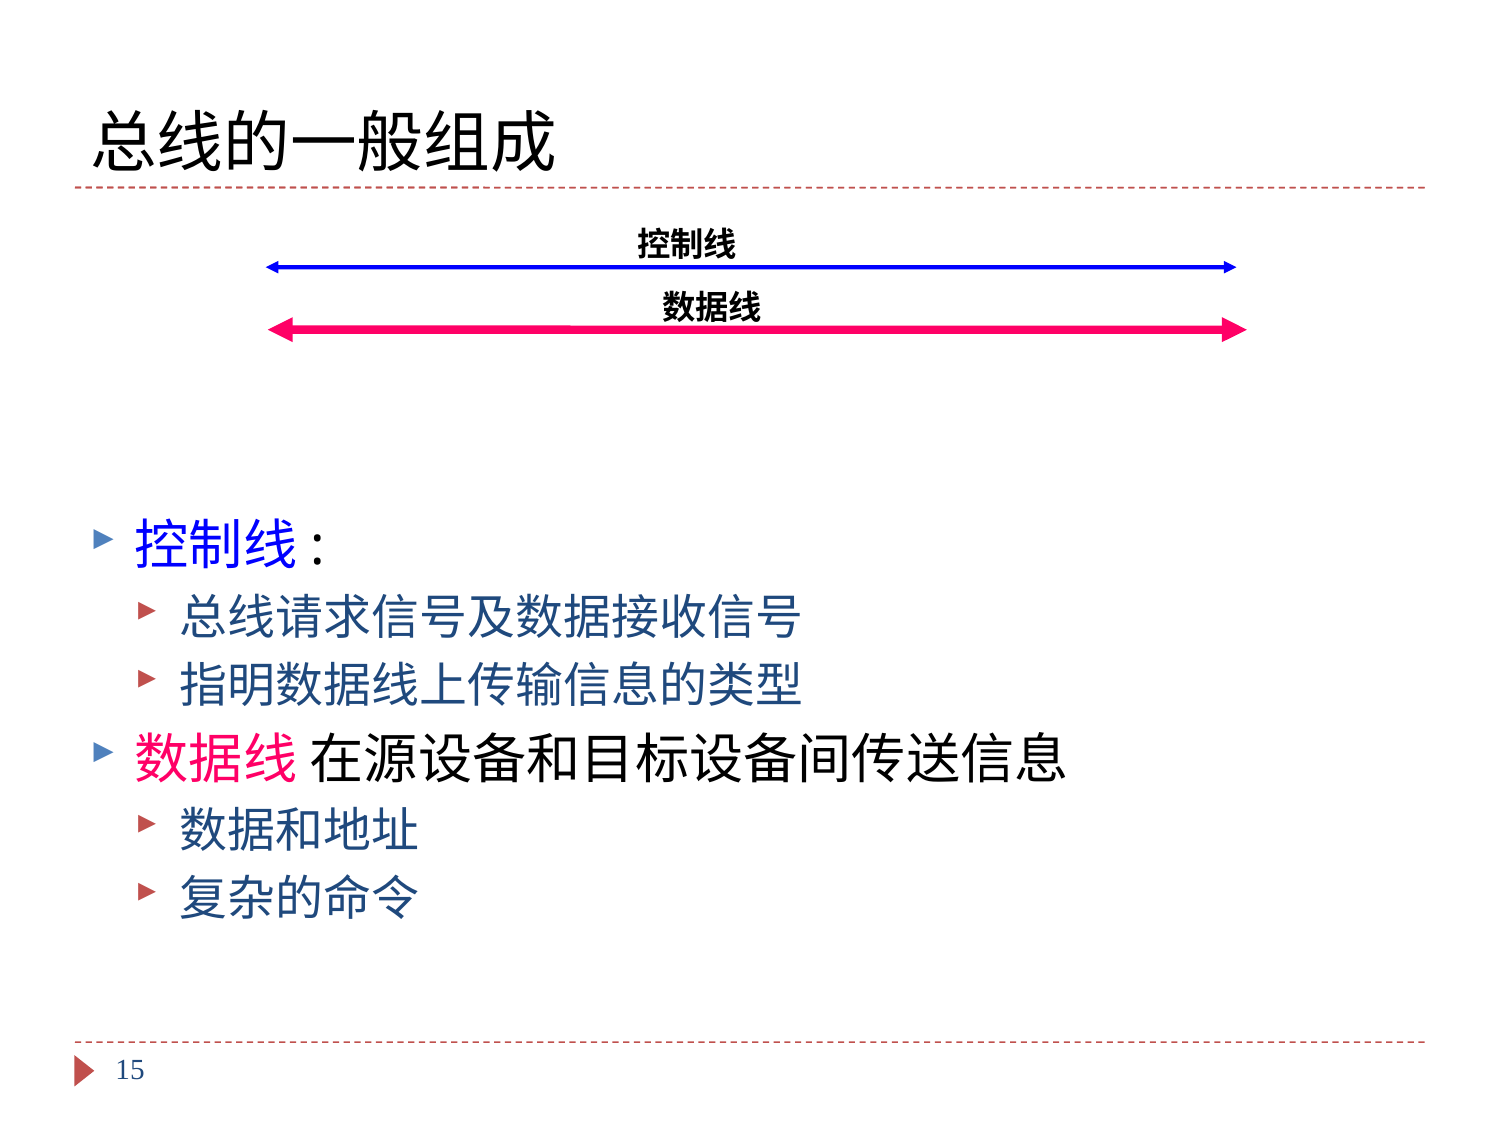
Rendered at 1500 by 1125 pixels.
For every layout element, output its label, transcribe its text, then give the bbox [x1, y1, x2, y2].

text_box [265, 260, 622, 274]
list 控制线: 总线请求信号及数据接收信号 指明数据线上传输信息的类型 数据线 在源设备和目标设备间传送信息 数据和地址 复杂的命令 [75, 503, 1425, 1006]
slide_number 15 [100, 1042, 426, 1103]
text_box [267, 323, 647, 336]
text_box [753, 261, 1237, 274]
text_box 数据线 [647, 278, 778, 333]
title 总线的一般组成 [75, 24, 1425, 188]
text_box [778, 323, 1247, 336]
text_box 控制线 [622, 216, 753, 271]
